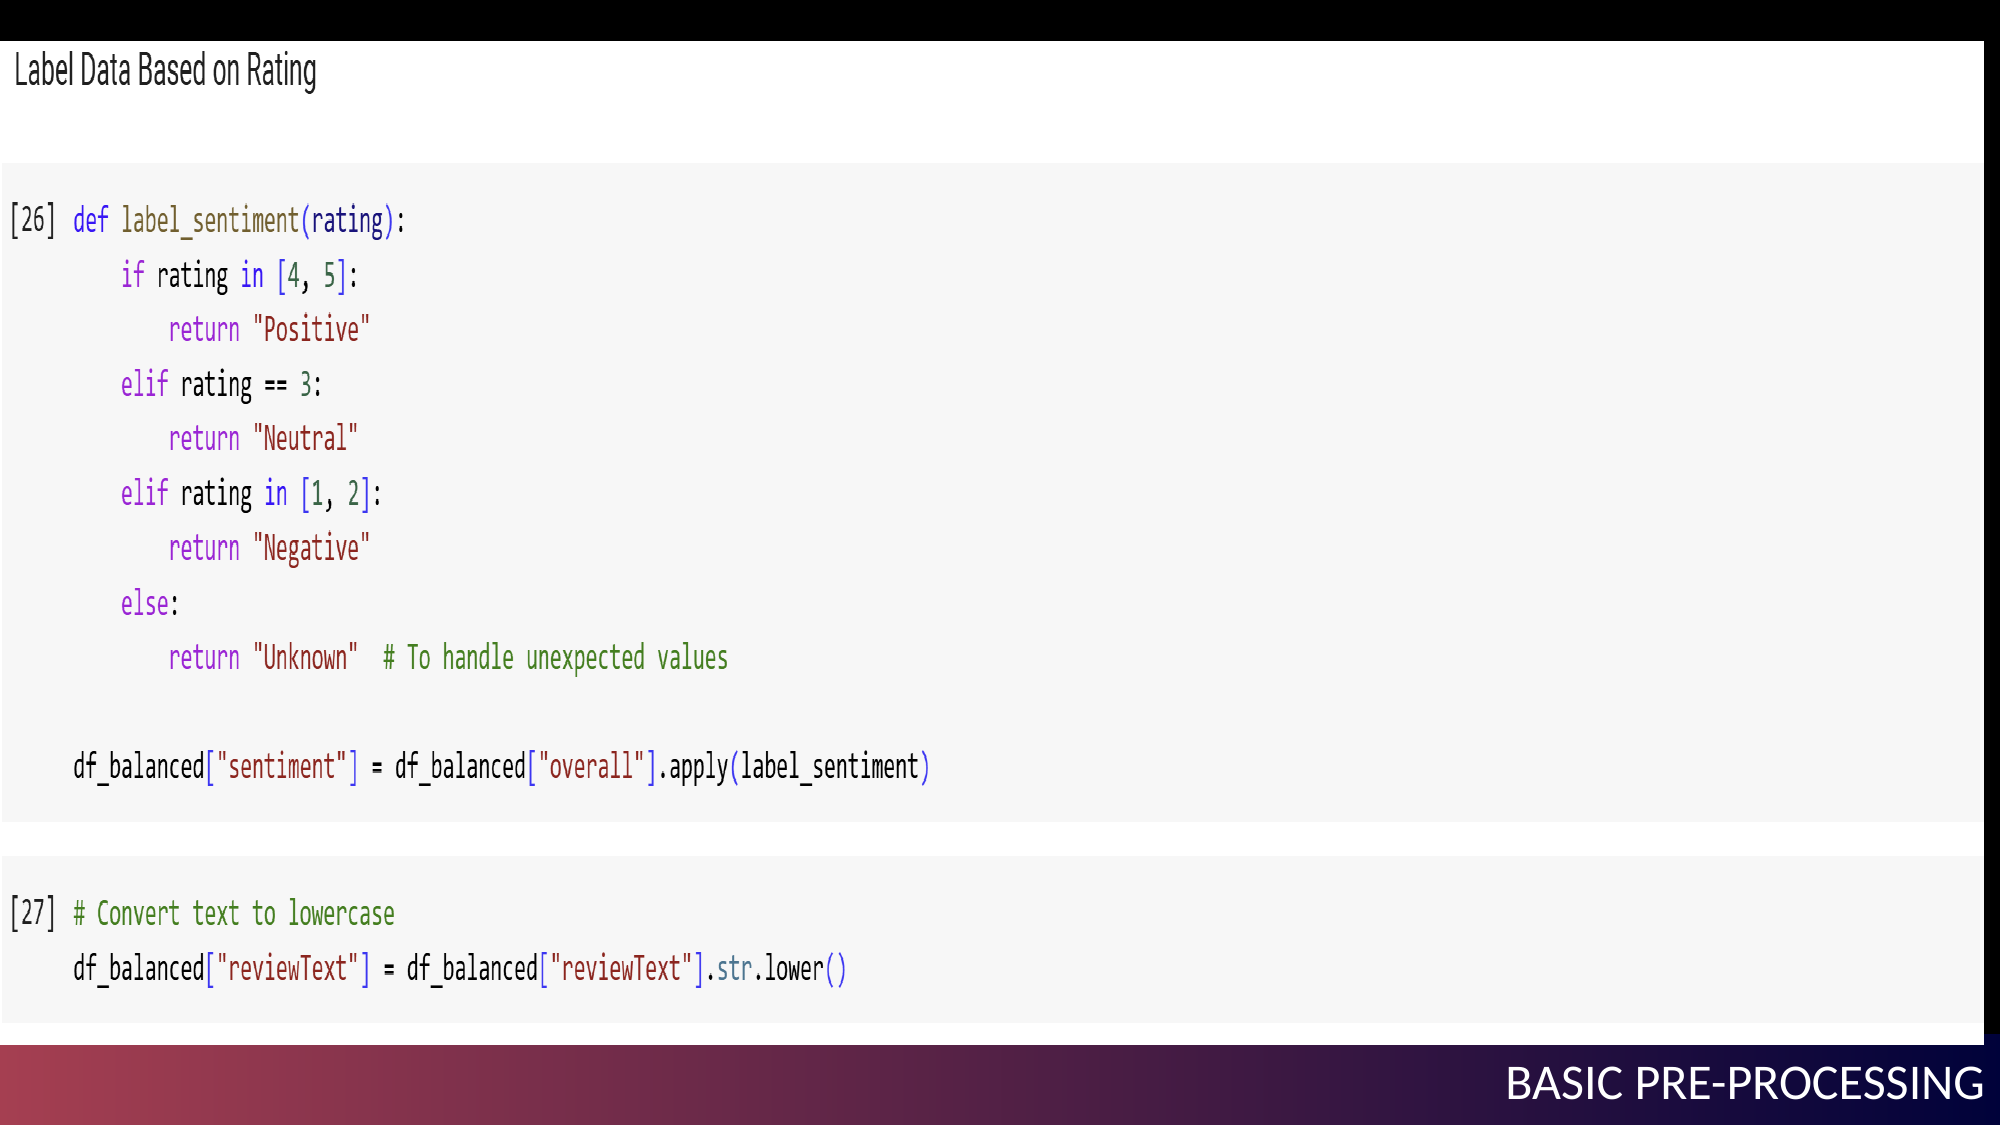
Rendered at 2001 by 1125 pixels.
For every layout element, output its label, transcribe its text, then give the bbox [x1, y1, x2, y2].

text_box BASIC PRE-PROCESSING [0, 1033, 2000, 1125]
picture [0, 40, 1985, 1046]
